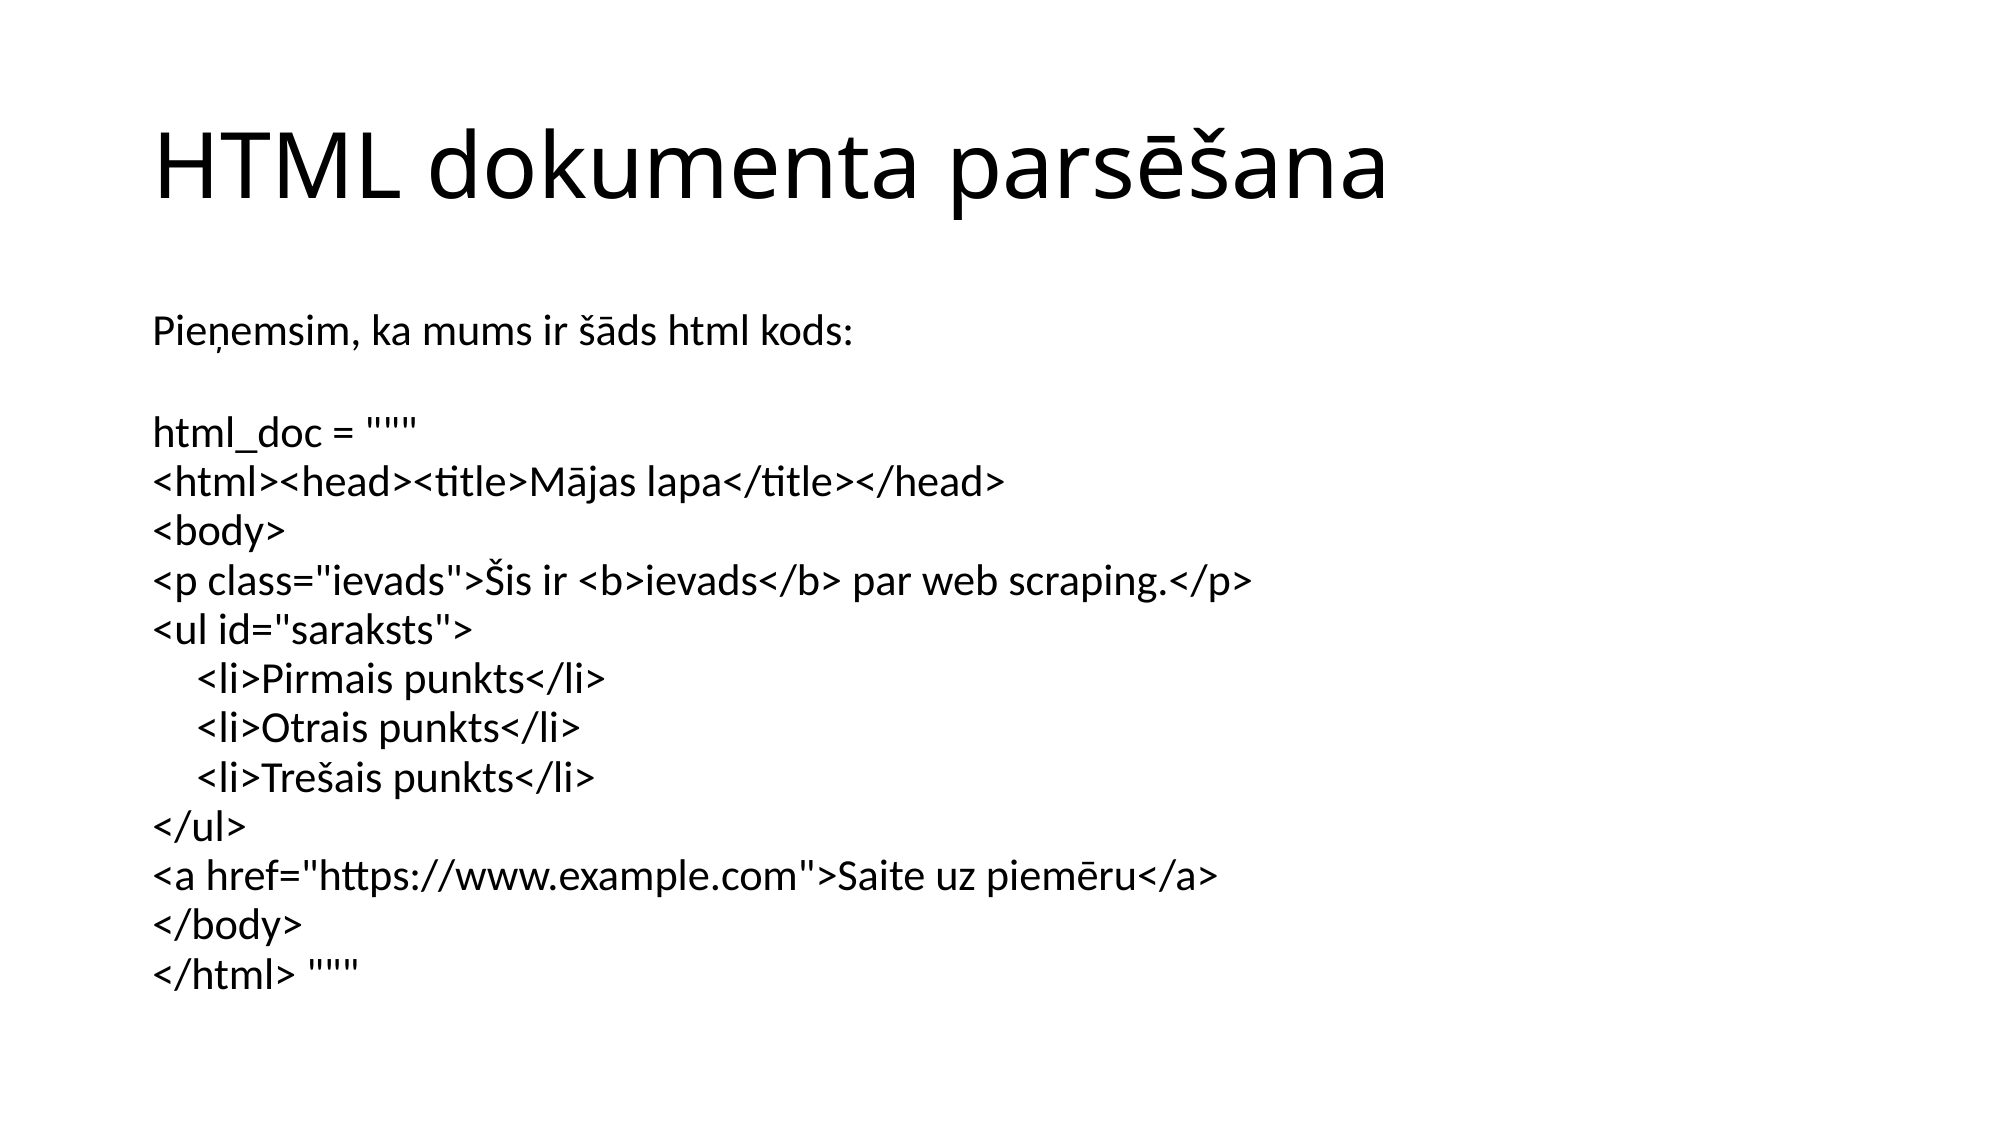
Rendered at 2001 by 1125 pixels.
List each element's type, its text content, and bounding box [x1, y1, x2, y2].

list Pieņemsim, ka mums ir šāds html kods: html_doc = """ <html><head><title>Mājas lapa</title></head> <body> <p class="ievads">Šis ir <b>ievads</b> par web scraping.</p> <ul id="saraksts"> <li>Pirmais punkts</li> <li>Otrais punkts</li> <li>Trešais punkts</li> </ul> <a href="https://www.example.com">Saite uz piemēru</a> </body> </html> """ [137, 299, 1863, 1014]
title HTML dokumenta parsēšana [137, 59, 1863, 278]
